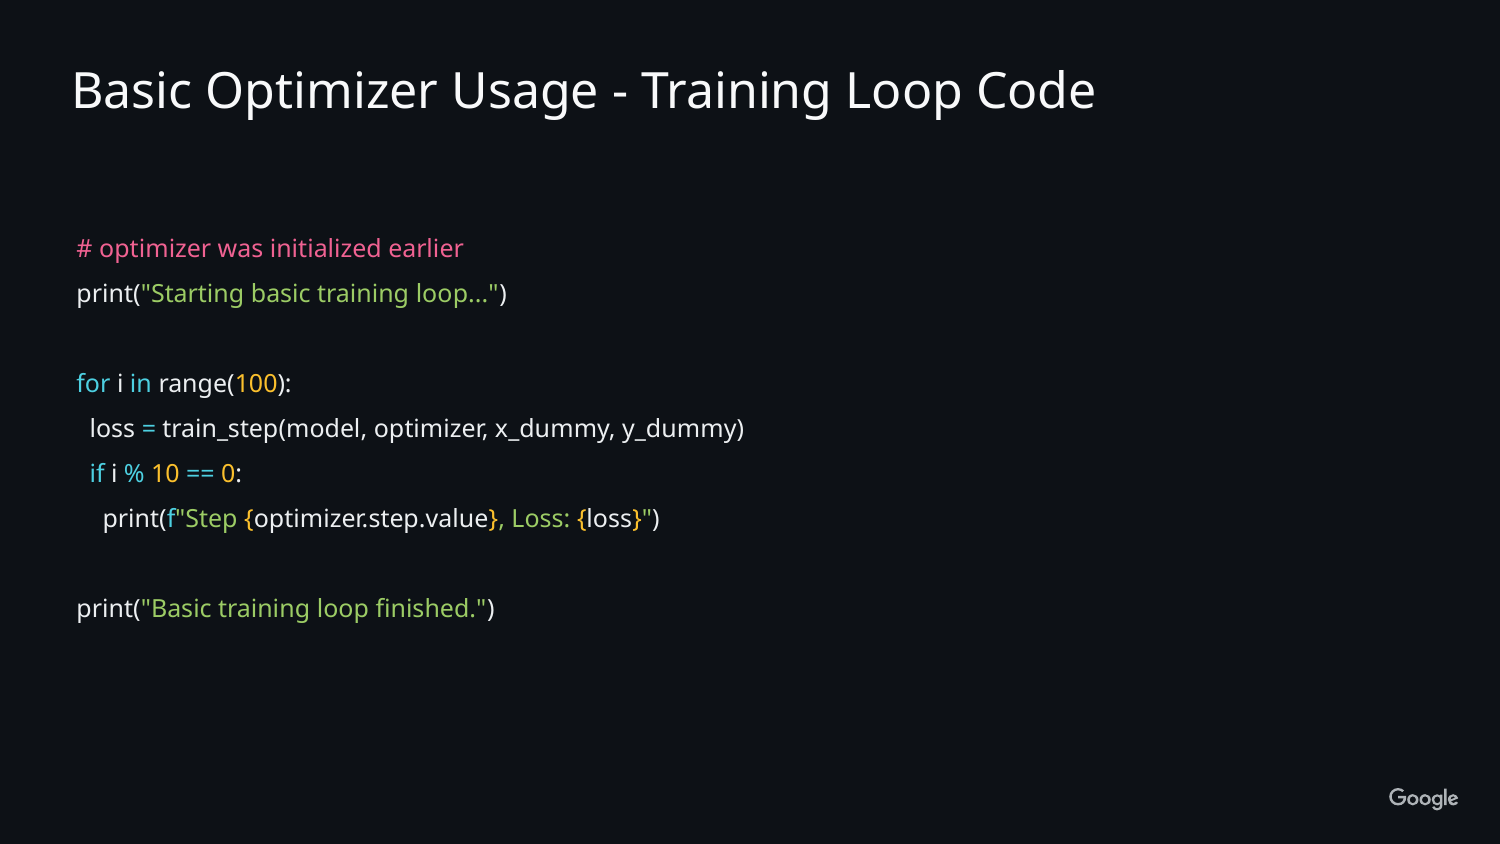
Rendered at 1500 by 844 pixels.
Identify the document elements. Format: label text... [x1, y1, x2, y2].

title Basic Optimizer Usage - Training Loop Code [56, 43, 1313, 215]
text_box # optimizer was initialized earlier print("Starting basic training loop...") for i in range(100): loss = train_step(model, optimizer, x_dummy, y_dummy) if i % 10 == 0: print(f"Step {optimizer.step.value}, Loss: {loss}") print("Basic training loop finished.") [61, 203, 1432, 637]
